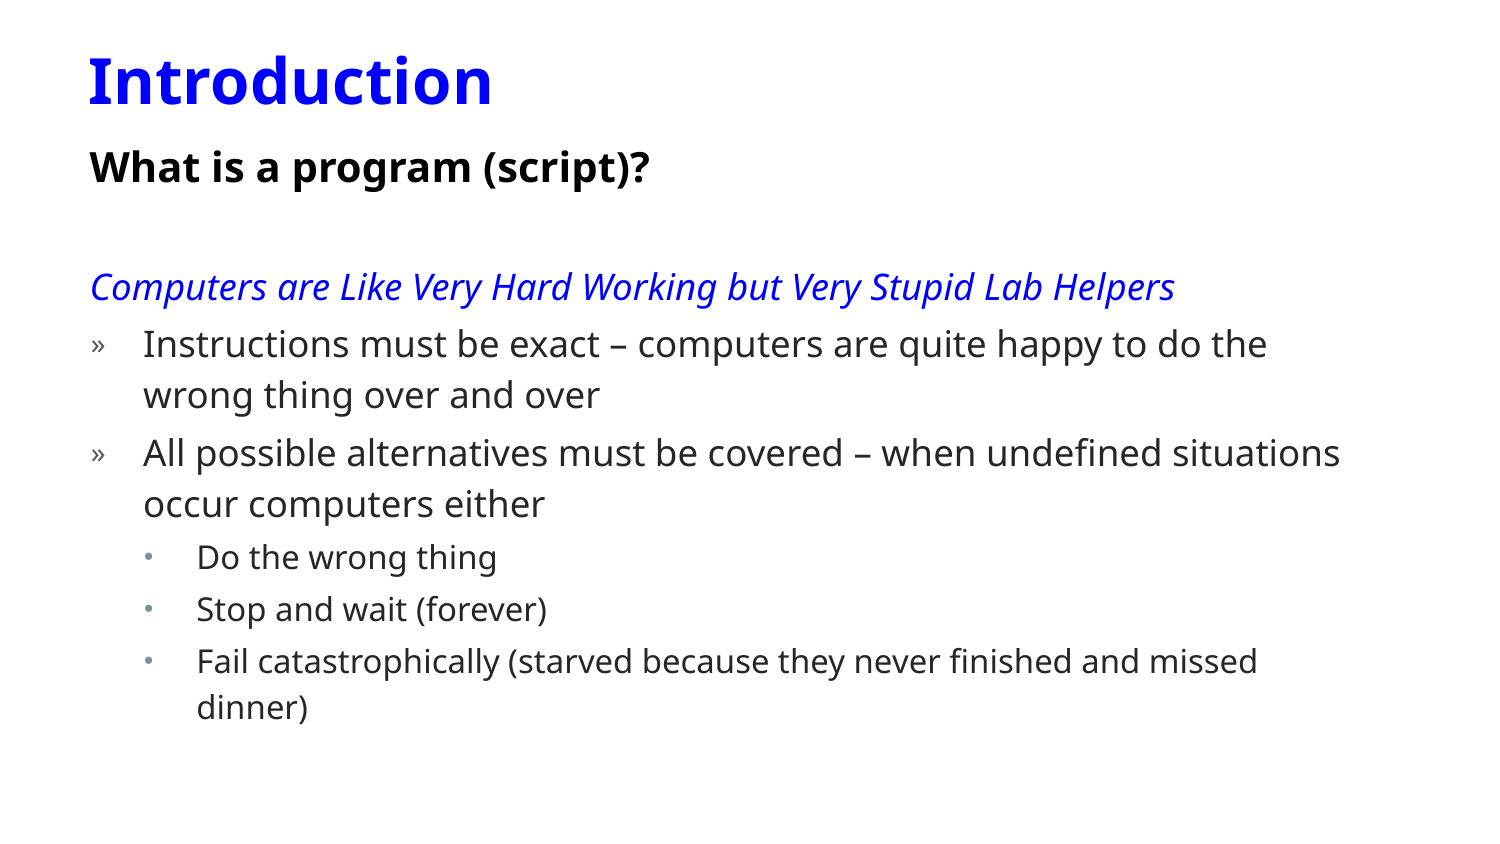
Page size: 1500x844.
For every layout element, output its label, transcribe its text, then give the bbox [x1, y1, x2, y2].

list Introduction [73, 21, 549, 119]
list What is a program (script)? [74, 125, 715, 205]
list Computers are Like Very Hard Working but Very Stupid Lab Helpers Instructions must be exact – computers are quite happy to do the wrong thing over and over All possible alternatives must be covered – when undefined situations occur computers either Do the wrong thing Stop and wait (forever) Fail catastrophically (starved because they never finished and missed dinner) [74, 249, 1365, 734]
